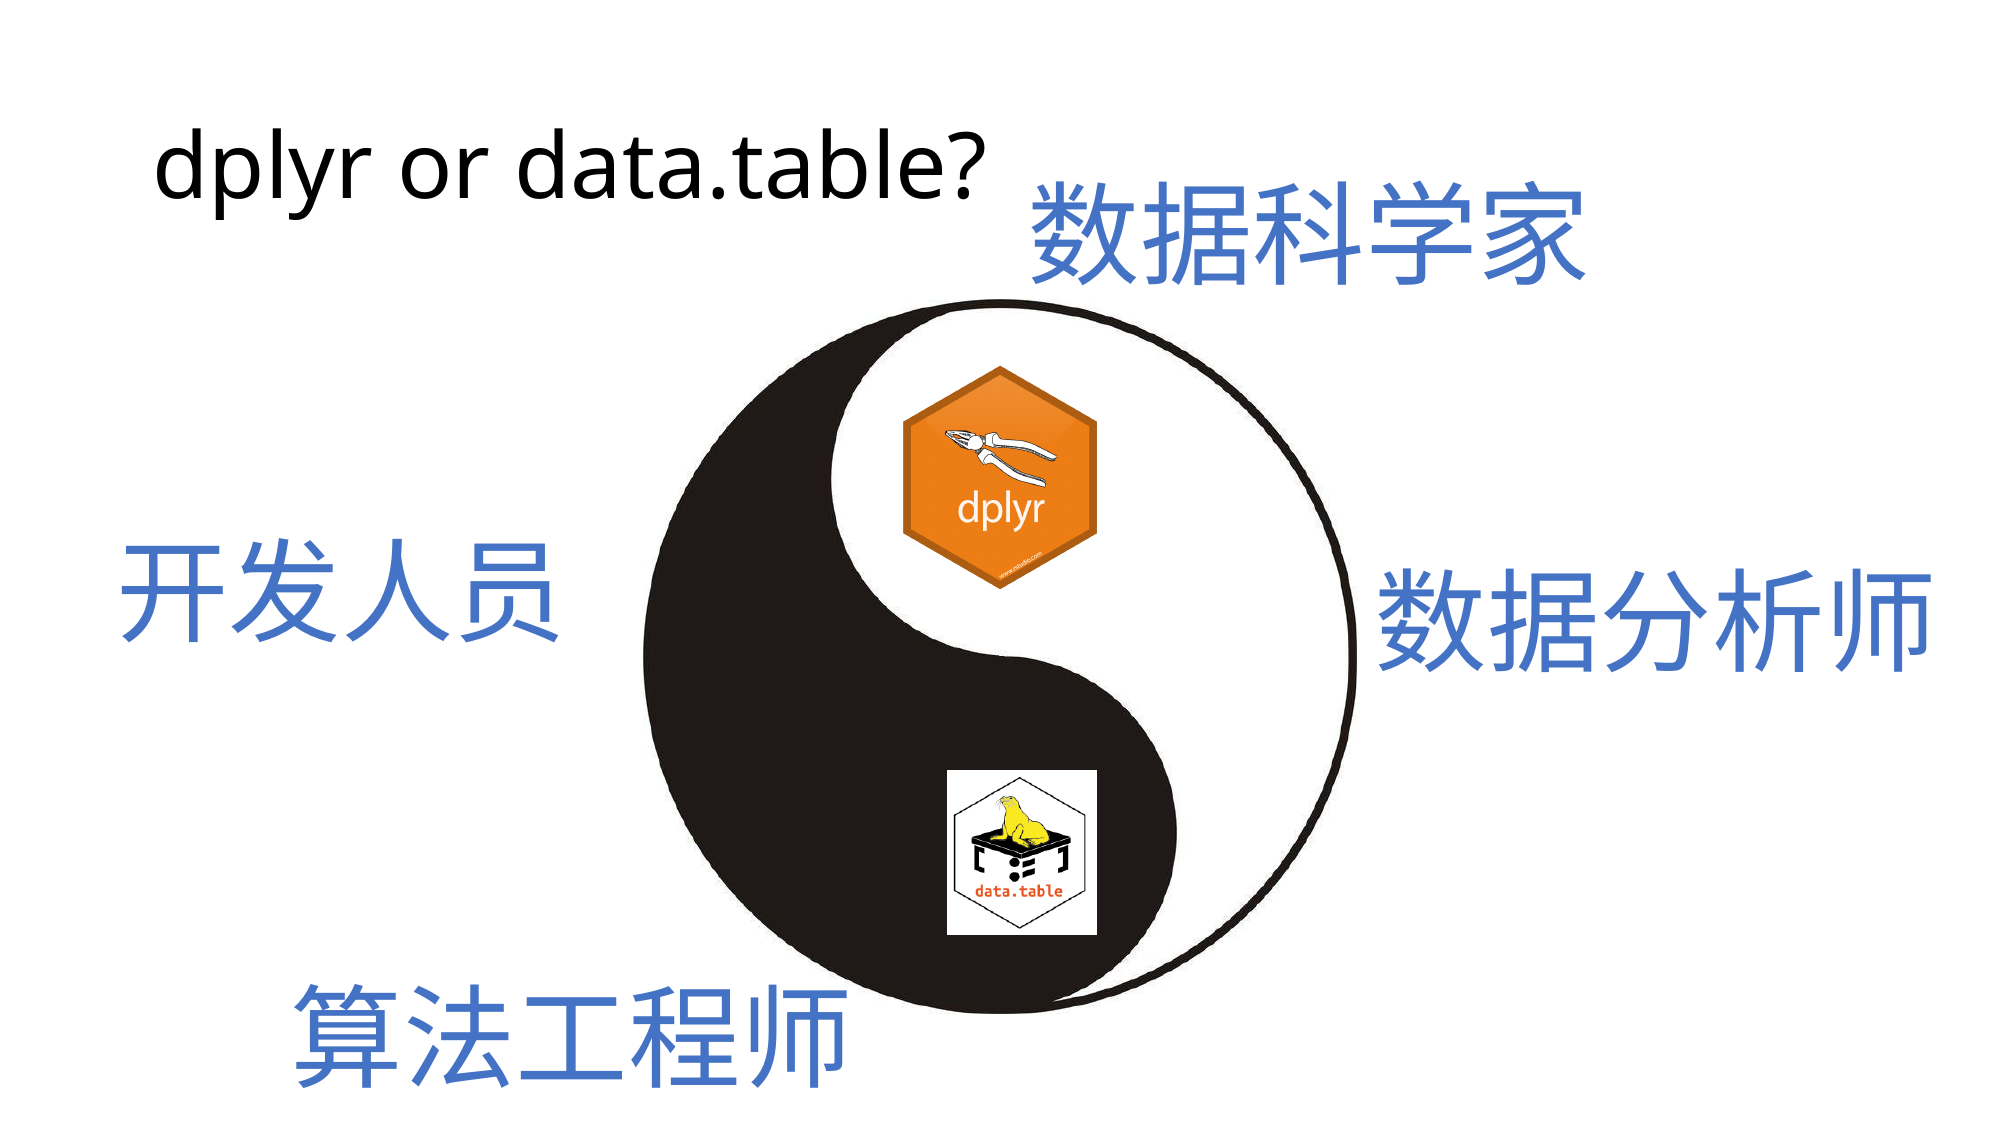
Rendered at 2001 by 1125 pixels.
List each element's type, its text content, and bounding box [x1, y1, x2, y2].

text_box 算法工程师 [275, 959, 869, 1110]
text_box 开发人员 [100, 513, 582, 664]
text_box 数据科学家 [1012, 155, 1606, 306]
picture [947, 770, 1097, 935]
title dplyr or data.table? [137, 59, 1863, 278]
picture [903, 365, 1097, 590]
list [643, 299, 1357, 1014]
text_box 数据分析师 [1359, 543, 1953, 694]
